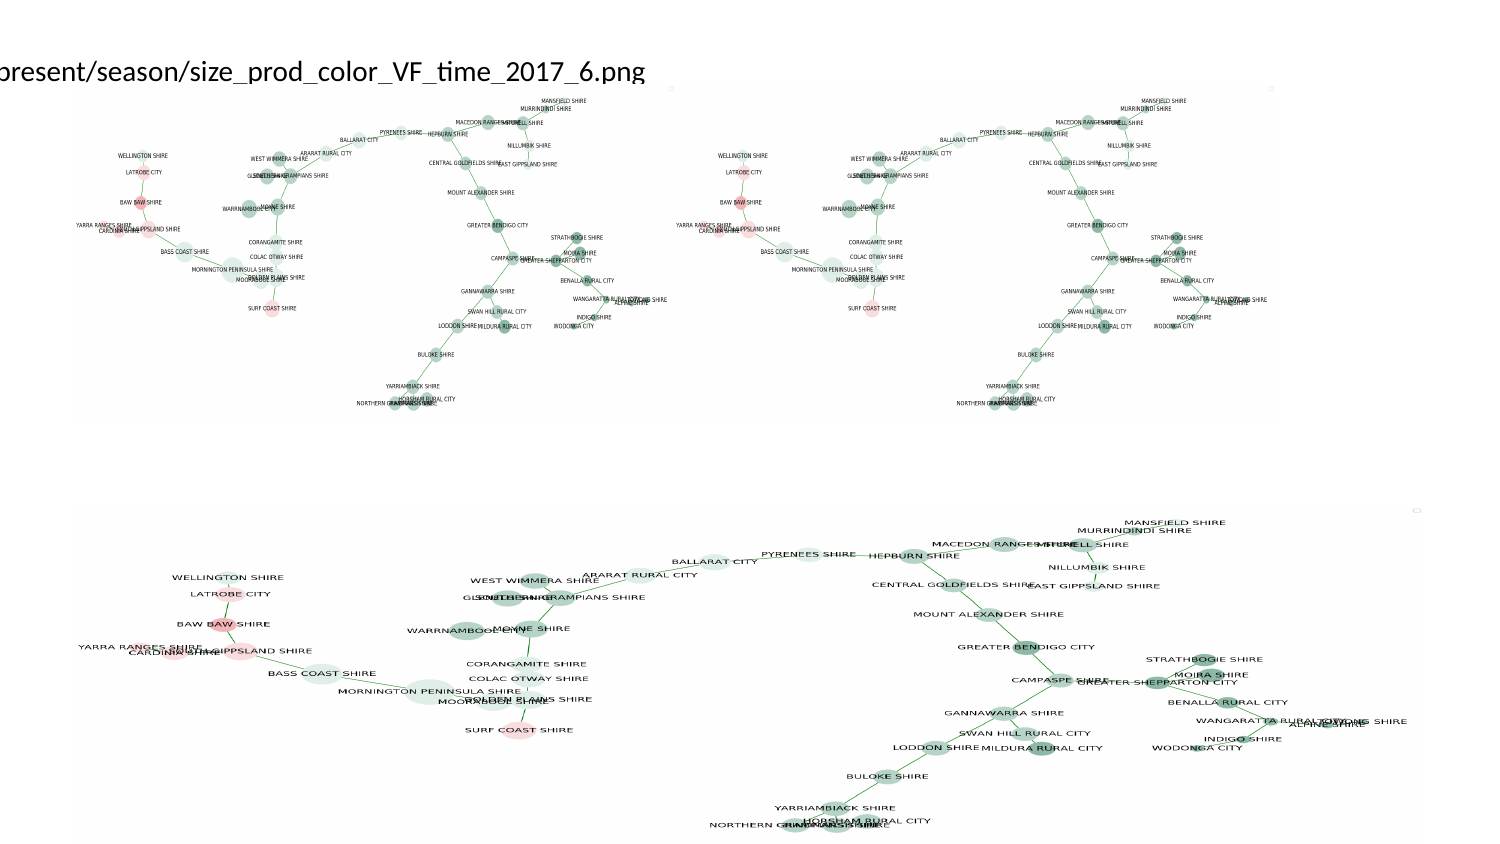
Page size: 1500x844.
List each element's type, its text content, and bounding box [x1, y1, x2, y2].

picture [74, 506, 1426, 844]
picture [74, 84, 1276, 423]
text_box /mnt/y/Code/Analysis/graph/Graph_figures/VIC_LGA/present/season/size_prod_color_VF_time_2017_6.png [0, 0, 661, 95]
